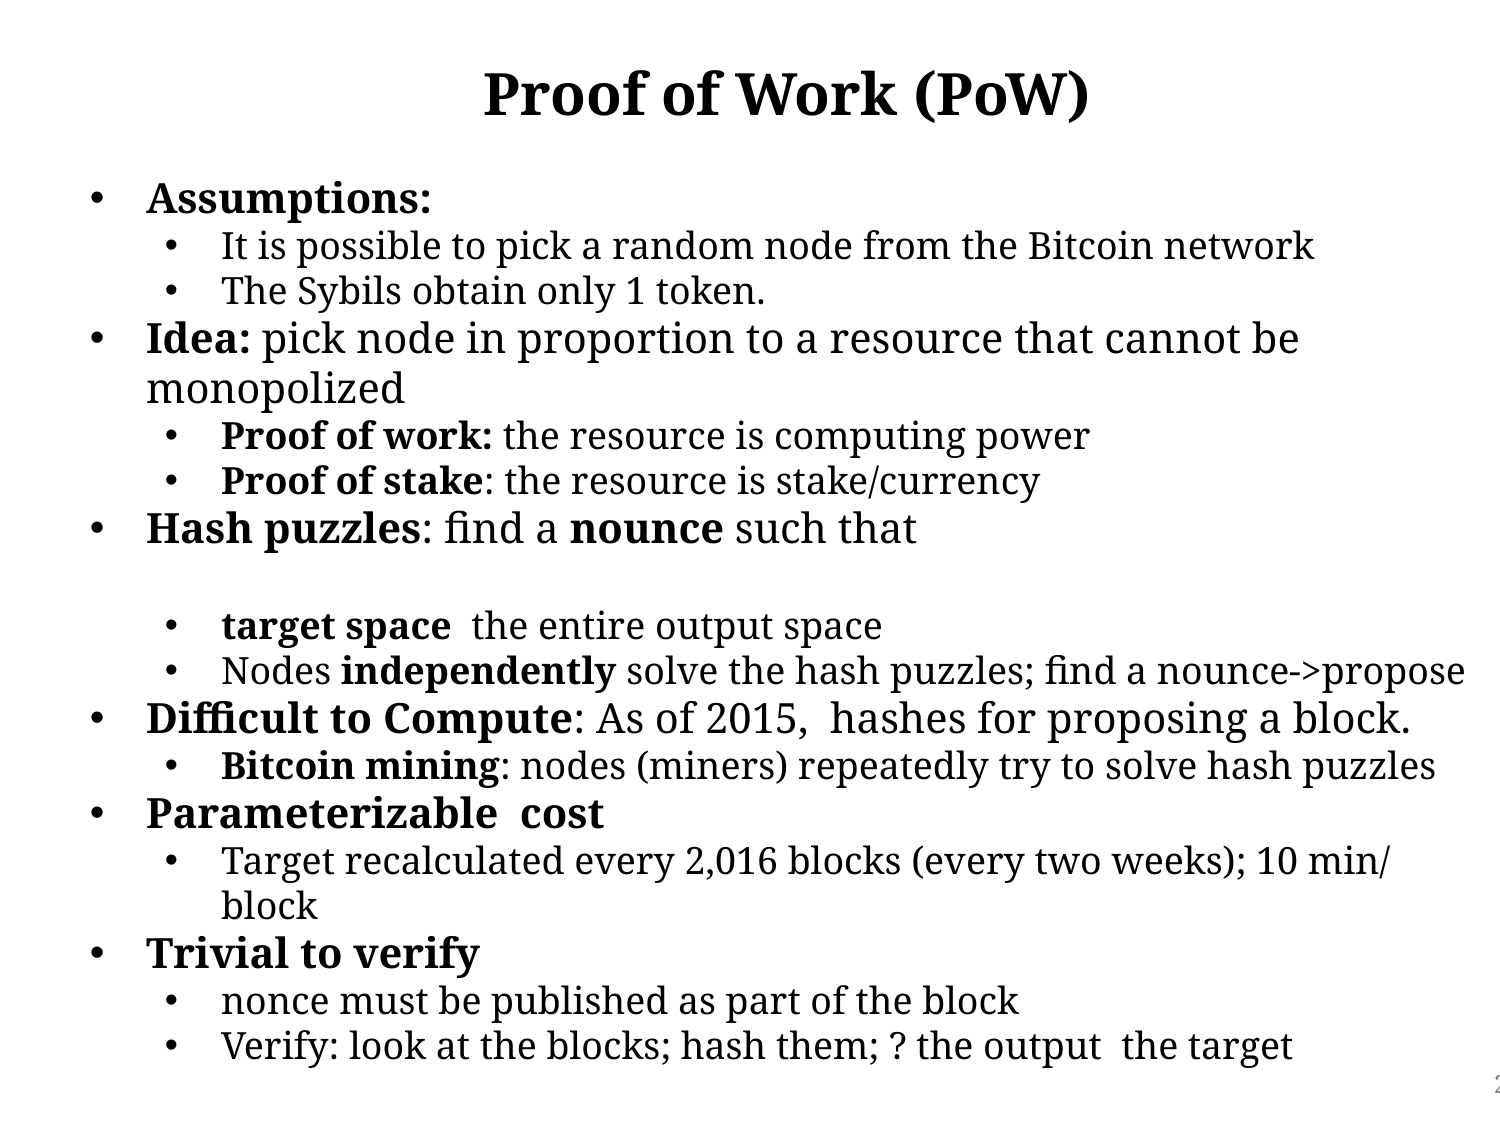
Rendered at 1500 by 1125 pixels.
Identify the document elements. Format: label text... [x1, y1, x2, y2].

text_box Proof of Work (PoW) [0, 49, 1500, 135]
